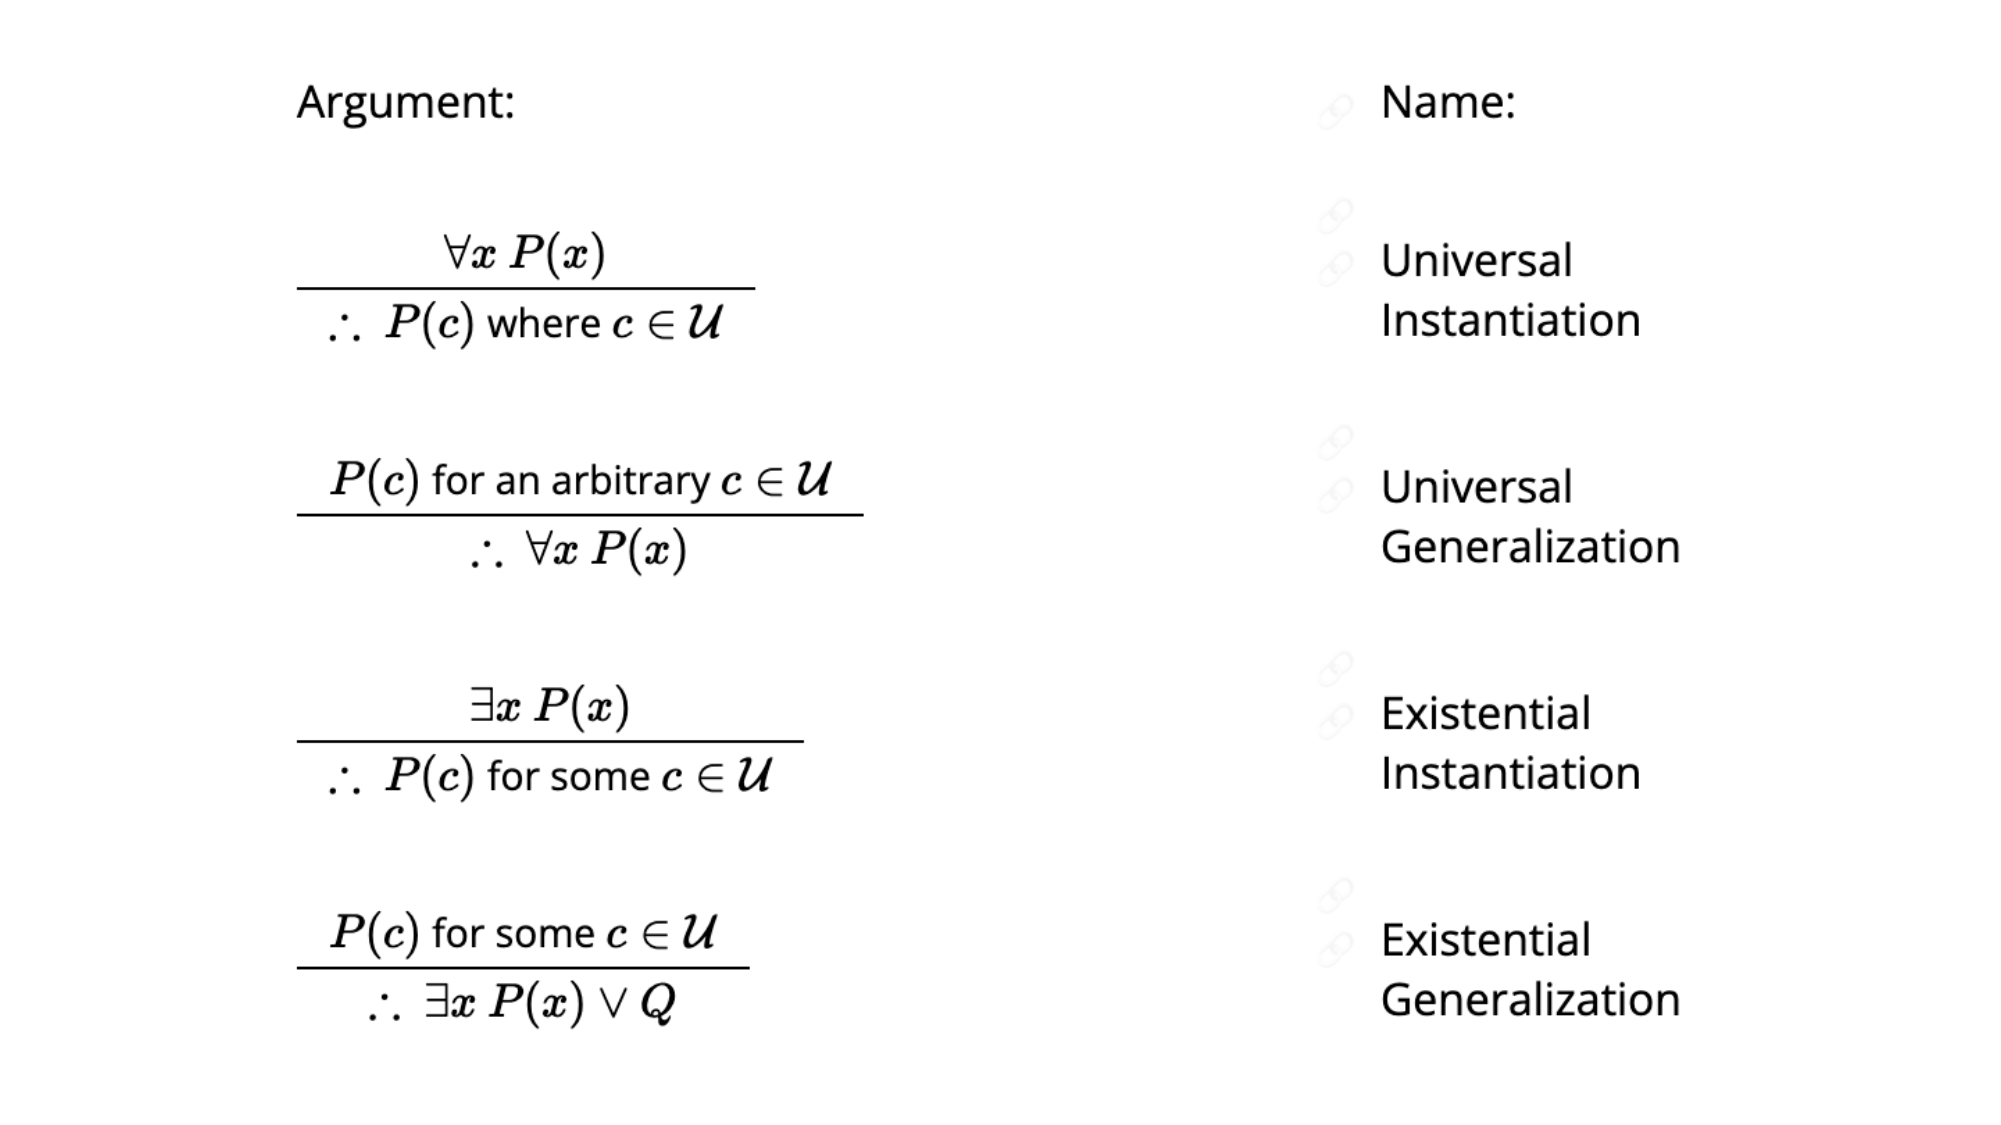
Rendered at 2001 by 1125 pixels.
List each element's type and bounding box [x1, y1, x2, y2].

picture [286, 72, 1714, 1053]
